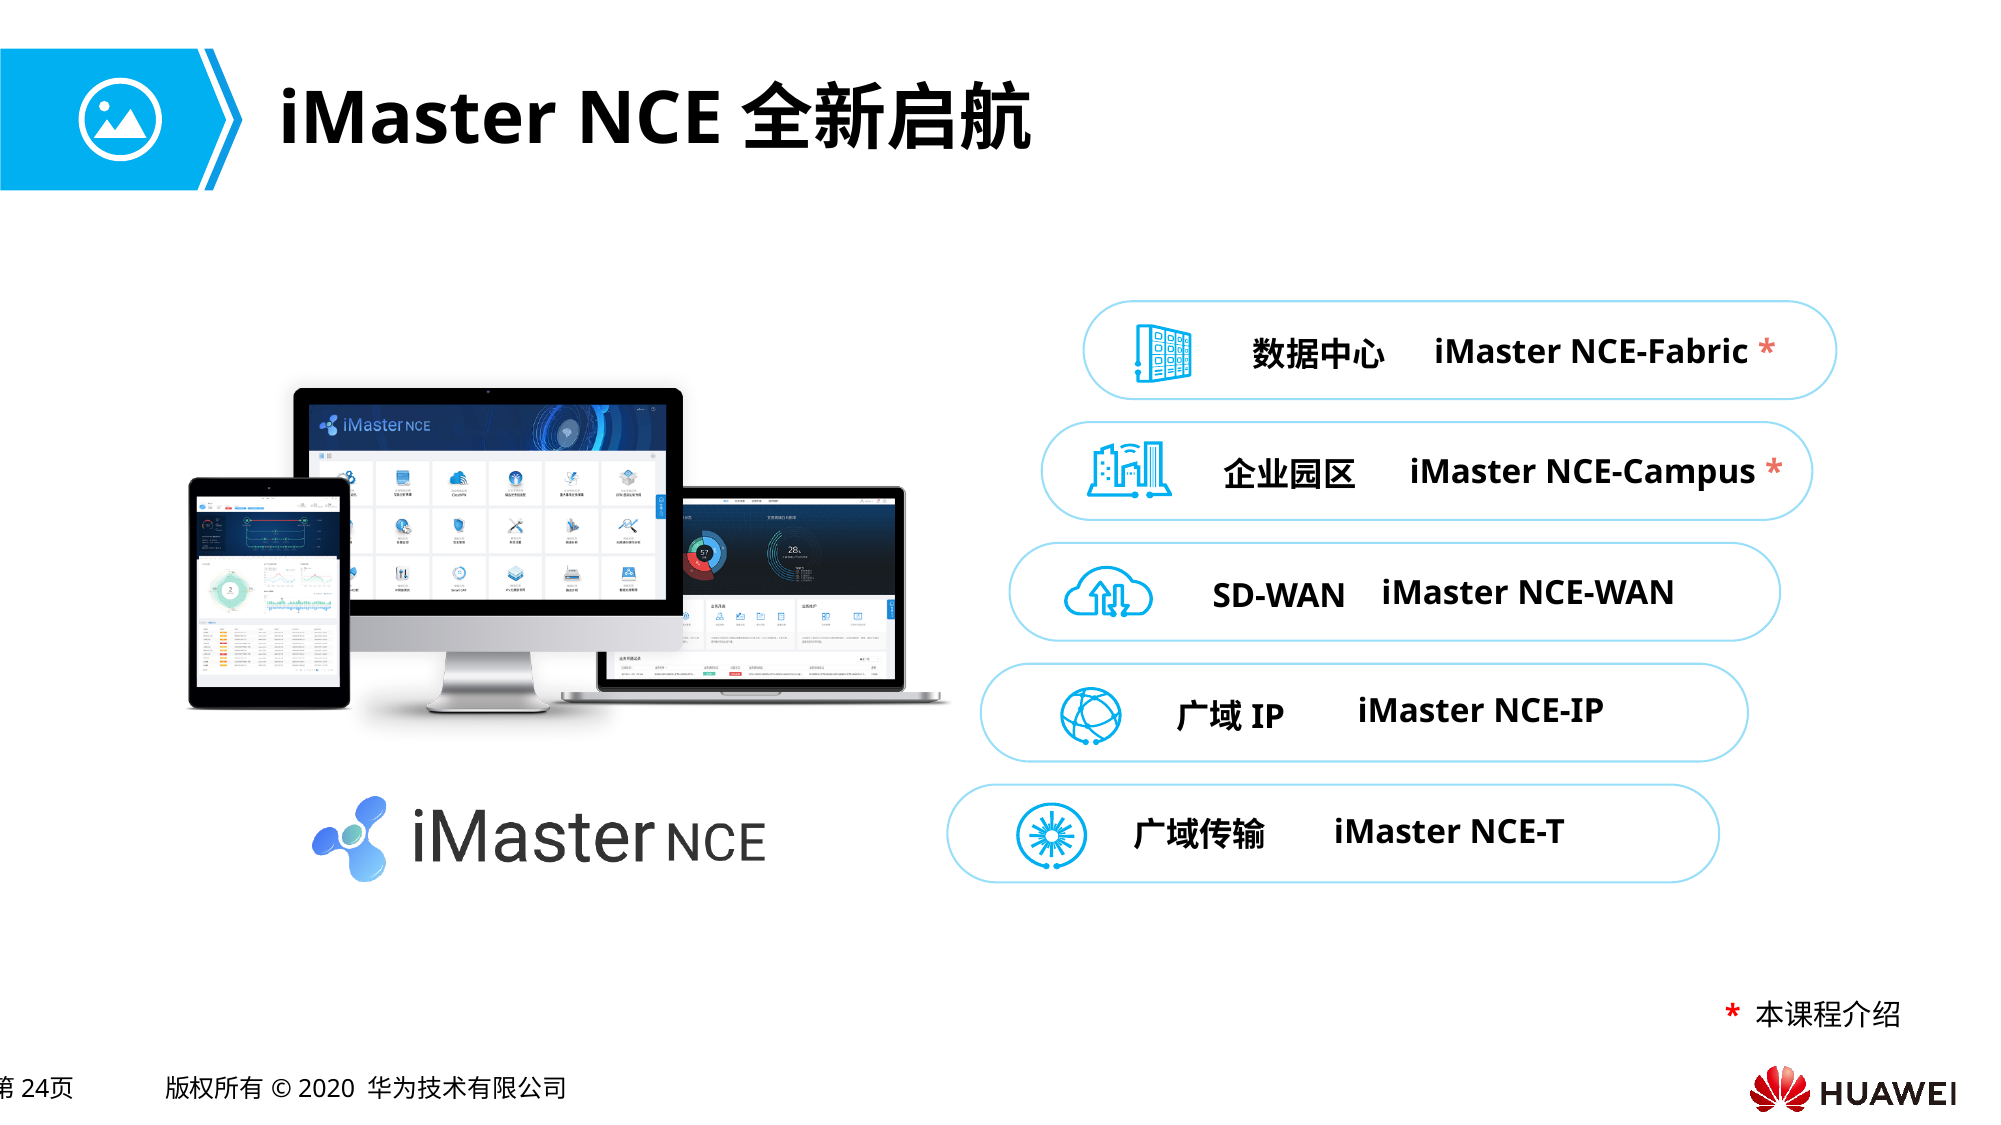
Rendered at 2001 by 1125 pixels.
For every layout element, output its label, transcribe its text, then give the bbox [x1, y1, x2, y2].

text_box iMaster NCE-Fabric * [1401, 323, 1809, 378]
text_box iMaster NCE-IP [1310, 682, 1661, 737]
text_box 广域传输 [1088, 806, 1281, 861]
text_box * 本课程介绍 [1609, 989, 2000, 1040]
text_box [1083, 301, 1837, 400]
title iMaster NCE全新启航 [261, 67, 1874, 173]
text_box SD-WAN [1149, 566, 1362, 622]
text_box [1009, 542, 1781, 641]
text_box [947, 784, 1720, 883]
text_box 企业园区 [1168, 446, 1372, 501]
picture [1750, 1066, 1956, 1112]
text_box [1064, 565, 1153, 618]
text_box iMaster NCE-T [1270, 803, 1629, 858]
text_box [1086, 441, 1172, 499]
text_box 广域IP [1135, 687, 1300, 743]
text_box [1016, 802, 1088, 870]
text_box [1060, 687, 1122, 746]
picture [92, 323, 981, 788]
text_box iMaster NCE-Campus * [1364, 442, 1829, 498]
text_box 数据中心 [1197, 326, 1401, 381]
text_box [981, 663, 1748, 762]
picture [312, 796, 765, 888]
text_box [1134, 324, 1192, 383]
text_box [1041, 422, 1805, 520]
text_box iMaster NCE-WAN [1322, 563, 1753, 619]
